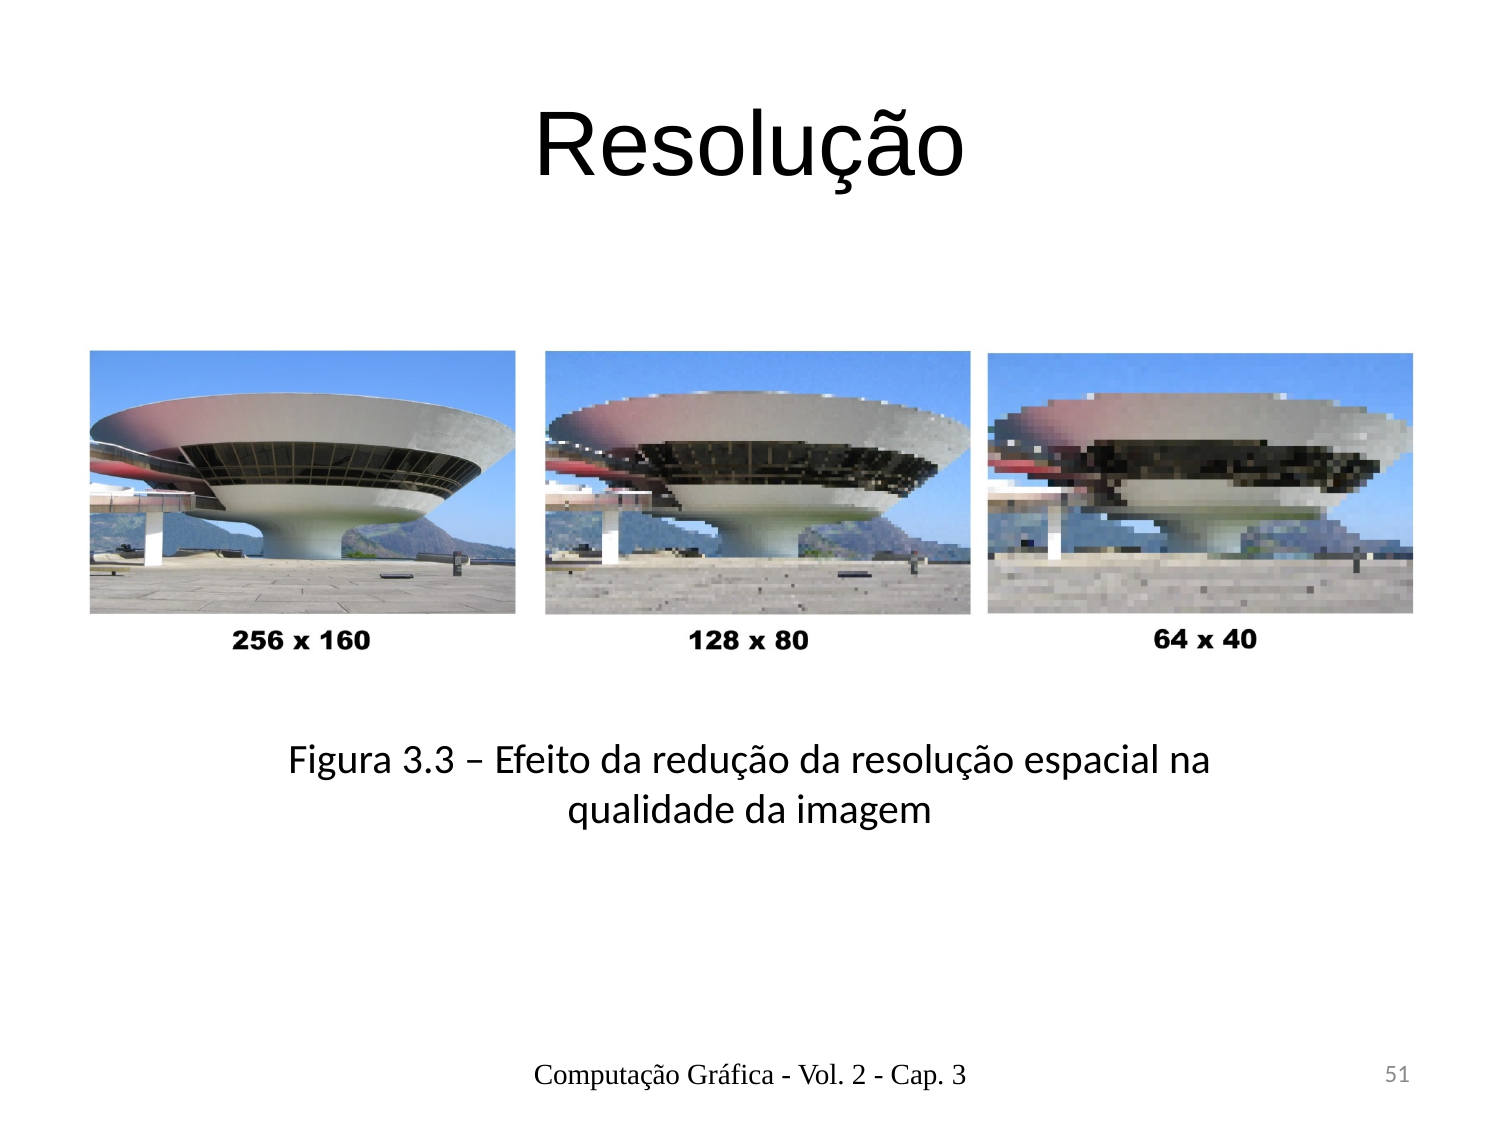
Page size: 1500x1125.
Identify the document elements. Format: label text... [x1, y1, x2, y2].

slide_number 51 [1074, 1042, 1425, 1103]
footer Computação Gráfica - Vol. 2 - Cap. 3 [512, 1042, 988, 1103]
title Resolução [75, 45, 1425, 233]
picture [62, 324, 1451, 679]
text_box Figura 3.3 – Efeito da redução da resolução espacial na qualidade da imagem [200, 724, 1300, 840]
